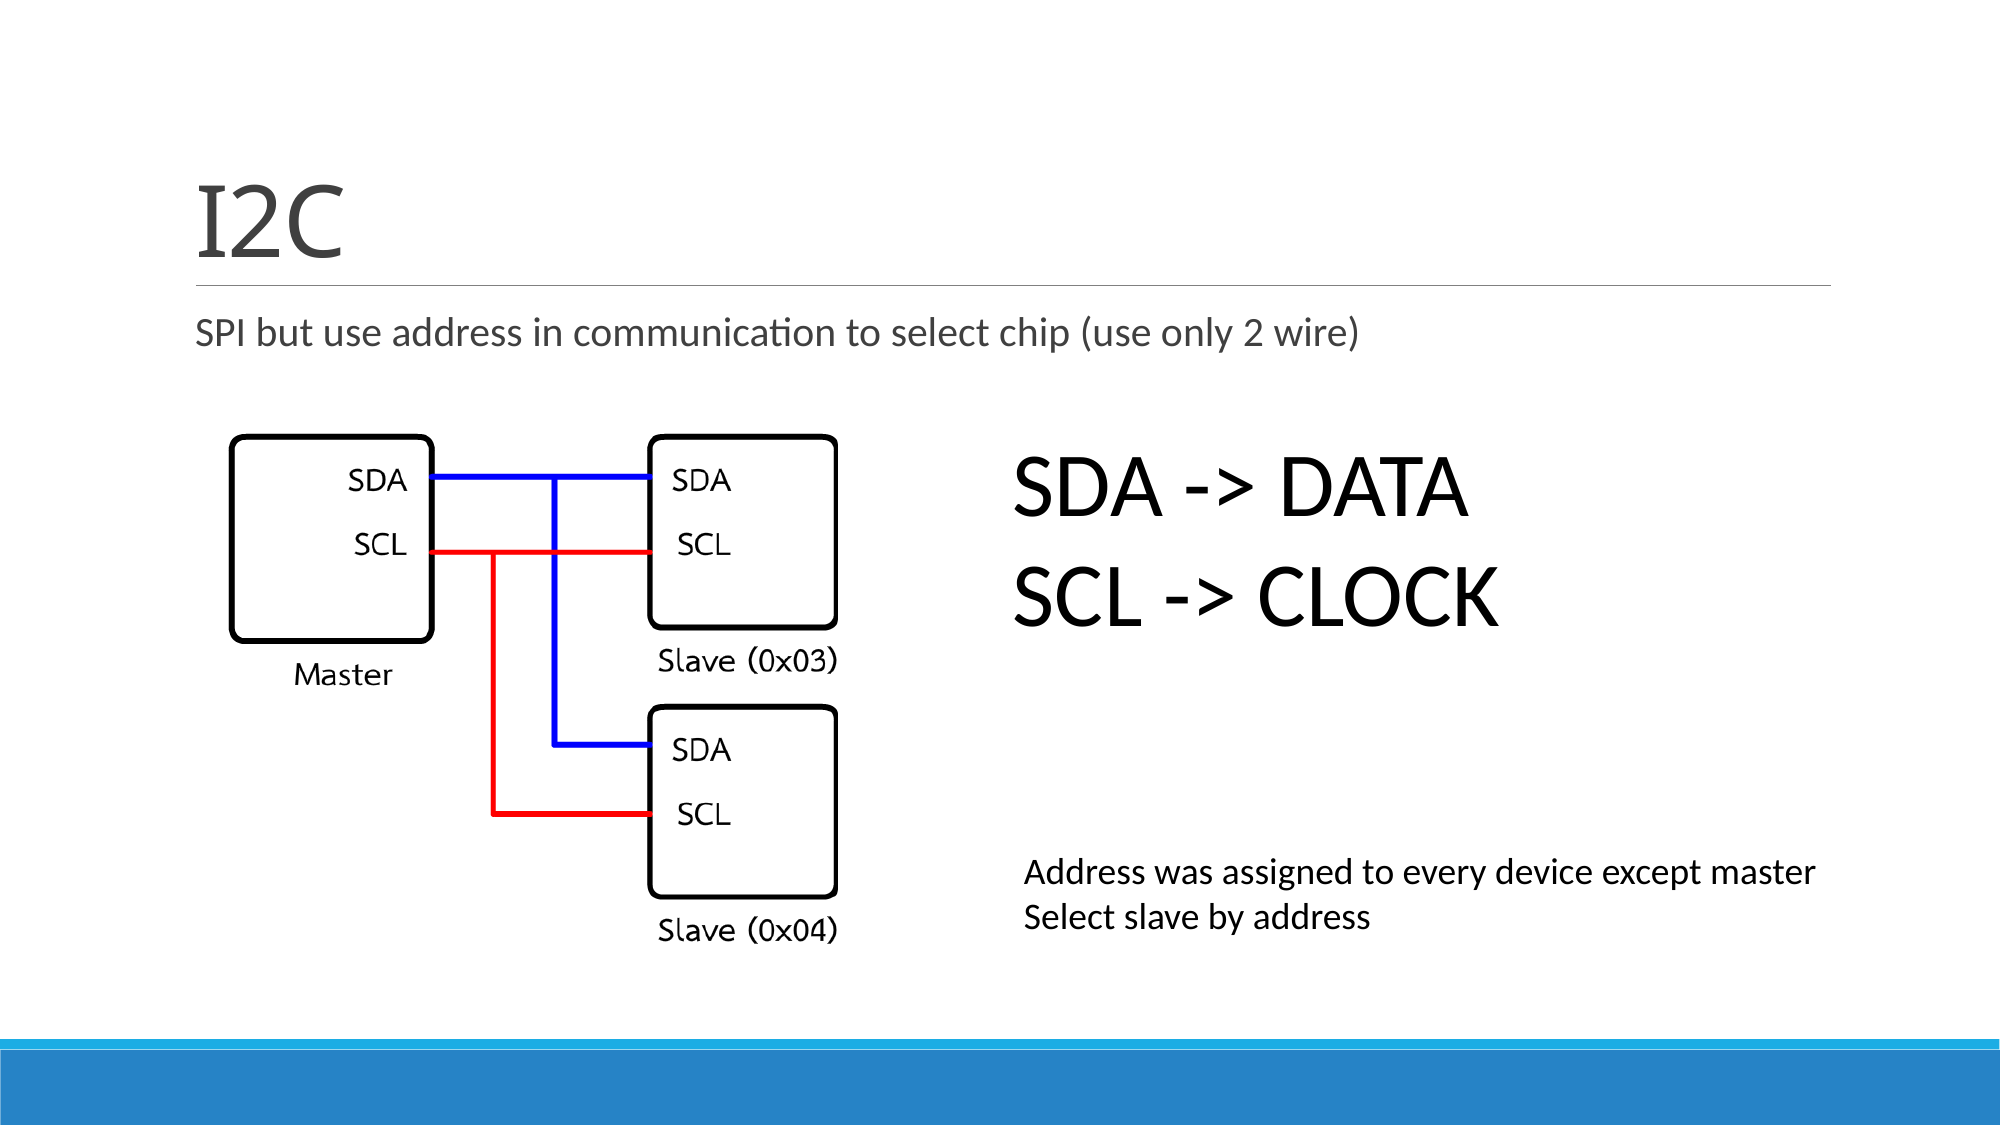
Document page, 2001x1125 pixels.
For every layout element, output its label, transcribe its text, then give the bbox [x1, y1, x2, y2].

list SPI but use address in communication to select chip (use only 2 wire) [180, 302, 1830, 963]
picture [227, 432, 838, 964]
text_box Address was assigned to every device except master Select slave by address [1009, 839, 1841, 945]
text_box SDA -> DATA SCL -> CLOCK [998, 417, 1516, 652]
title I2C [180, 47, 1830, 285]
